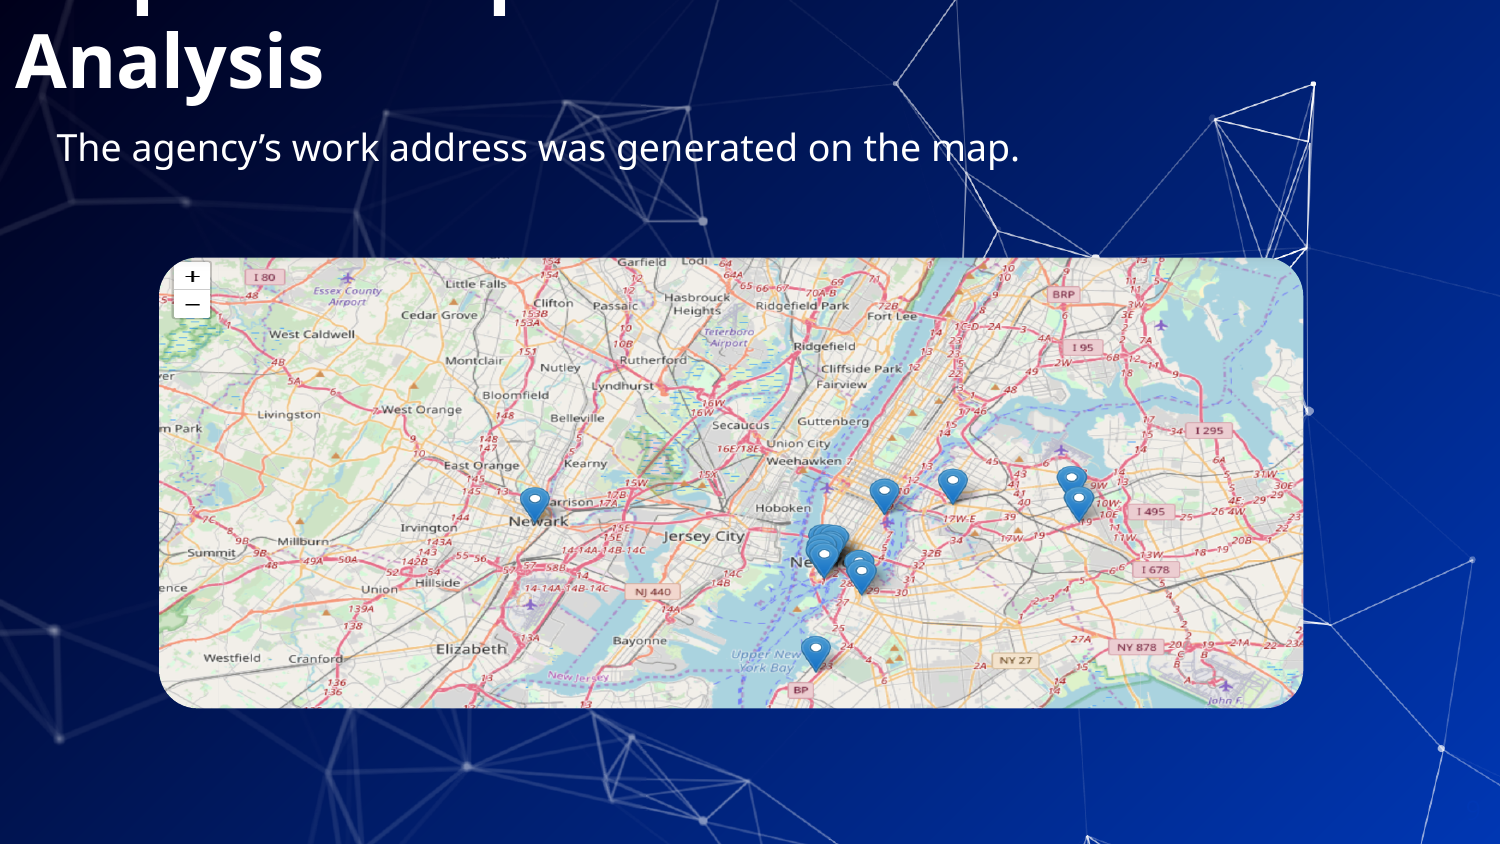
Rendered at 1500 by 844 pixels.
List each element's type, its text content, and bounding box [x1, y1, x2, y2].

picture [0, 0, 1500, 844]
title Map-Based Spatial Analysis [15, 10, 1004, 104]
slide_number 9 [1391, 779, 1482, 844]
list The agency’s work address was generated on the map. [39, 128, 1465, 681]
